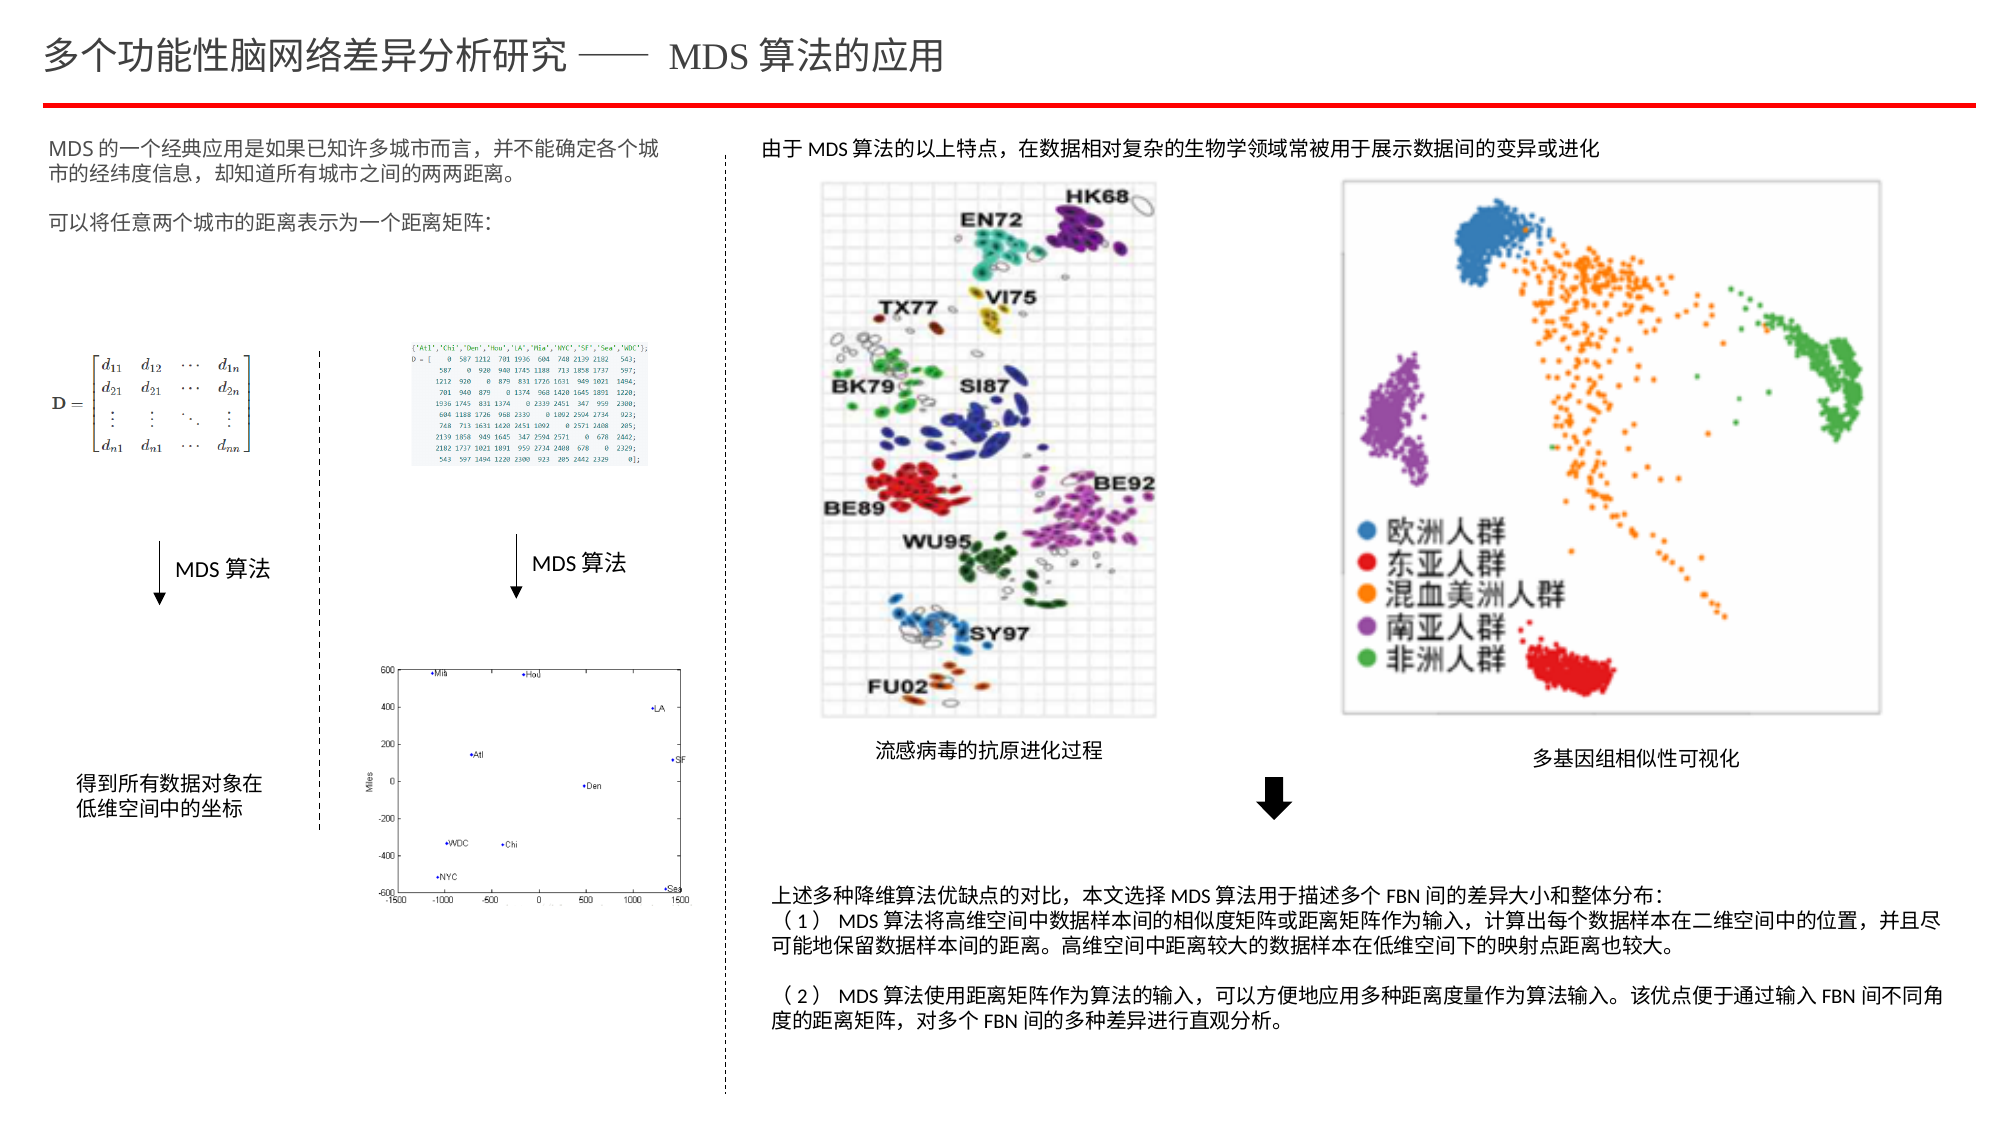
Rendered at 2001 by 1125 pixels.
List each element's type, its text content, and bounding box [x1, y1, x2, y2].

text_box 多基因组相似性可视化 [1518, 737, 1772, 778]
picture [411, 342, 648, 466]
text_box 流感病毒的抗原进化过程 [860, 730, 1134, 771]
text_box 多个功能性脑网络差异分析研究 —— MDS算法的应用 [42, 22, 1041, 88]
text_box 由于MDS算法的以上特点，在数据相对复杂的生物学领域常被用于展示数据间的变异或进化 [746, 127, 1645, 168]
text_box 上述多种降维算法优缺点的对比，本文选择MDS算法用于描述多个FBN间的差异大小和整体分布： （1）MDS算法将高维空间中数据样本间的相似度矩阵或距离矩阵作为输入，计算出每个数据样本在二维空间中的位置，并且尽可能地保留数据样本间的距离。高维空间中距离较大的数据样本在低维空间下的映射点距离也较大。 （2）MDS算法使用距离矩阵作为算法的输入，可以方便地应用多种距离度量作为算法输入。该优点便于通过输入FBN间不同角度的距离矩阵，对多个FBN间的多种差异进行直观分析。 [756, 875, 1977, 1041]
text_box [1255, 777, 1293, 820]
picture [777, 168, 1211, 727]
picture [42, 342, 256, 459]
text_box 得到所有数据对象在低维空间中的坐标 [62, 762, 287, 828]
text_box MDS的一个经典应用是如果已知许多城市而言，并不能确定各个城市的经纬度信息，却知道所有城市之间的两两距离。 可以将任意两个城市的距离表示为一个距离矩阵： [33, 127, 686, 318]
text_box MDS算法 [160, 547, 296, 590]
picture [1332, 174, 1892, 727]
picture [359, 660, 694, 906]
text_box MDS算法 [517, 541, 653, 584]
